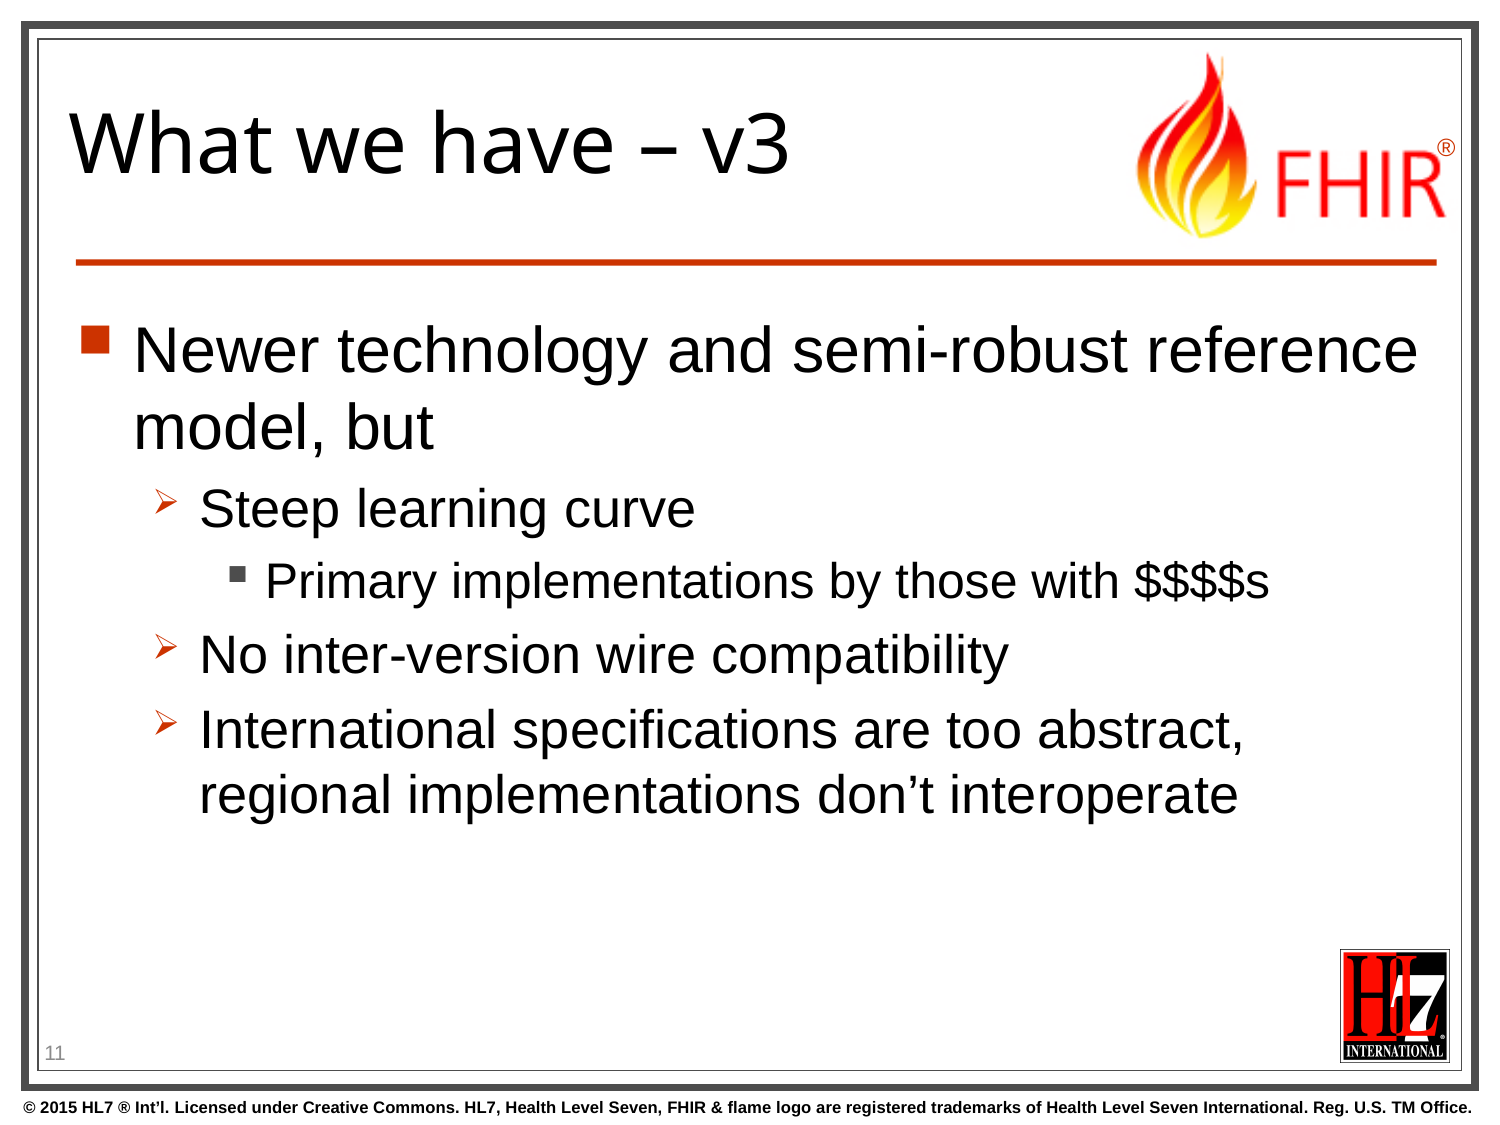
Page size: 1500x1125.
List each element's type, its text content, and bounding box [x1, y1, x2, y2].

slide_number 11 [29, 1034, 148, 1071]
title What we have – v3 [53, 54, 1128, 244]
picture [1340, 949, 1450, 1063]
picture [1124, 42, 1458, 249]
list Newer technology and semi-robust reference model, but Steep learning curve Primary implementations by those with $$$$s No inter-version wire compatibility International specifications are too abstract, regional implementations don’t interoperate [62, 299, 1438, 1059]
